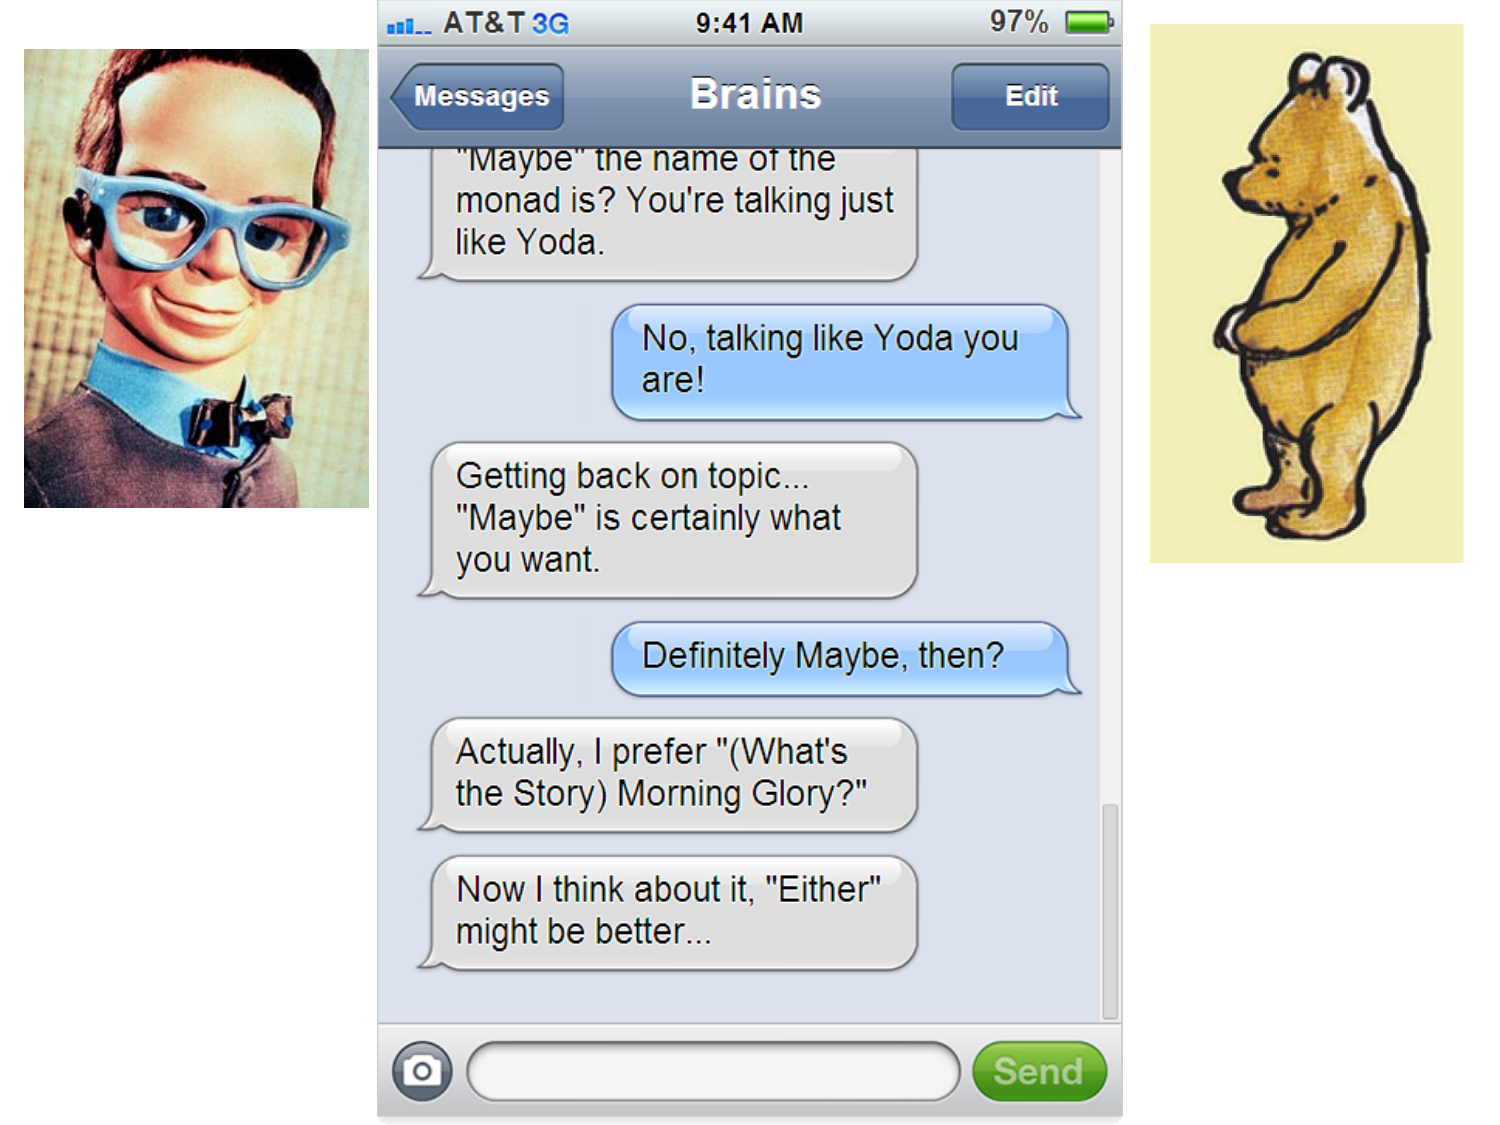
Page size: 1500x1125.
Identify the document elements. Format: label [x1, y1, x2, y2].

picture [376, 0, 1124, 1125]
picture [24, 49, 369, 508]
picture [1149, 24, 1464, 563]
